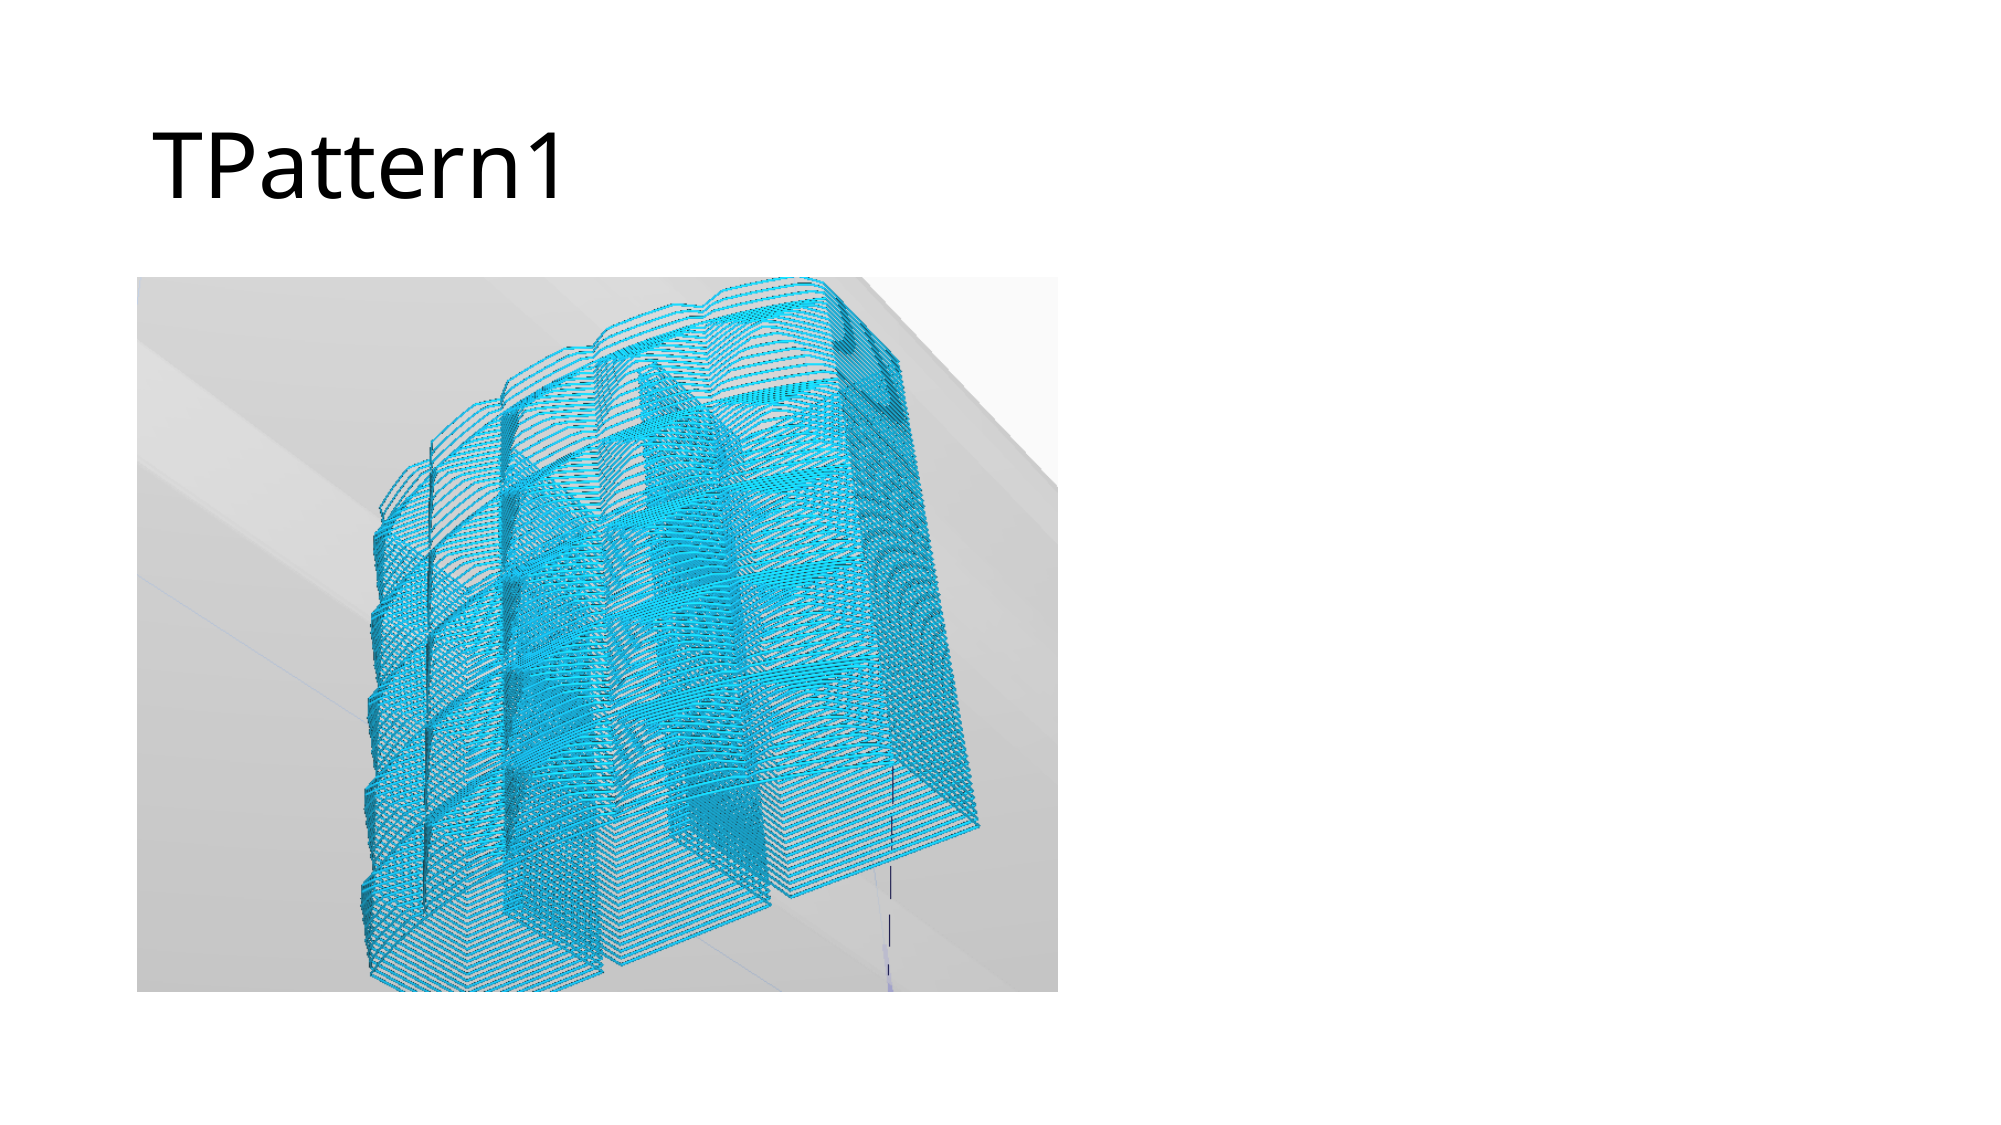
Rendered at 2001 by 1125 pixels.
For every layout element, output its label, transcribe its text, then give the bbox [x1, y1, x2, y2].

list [137, 277, 1058, 992]
title TPattern1 [137, 59, 1863, 278]
